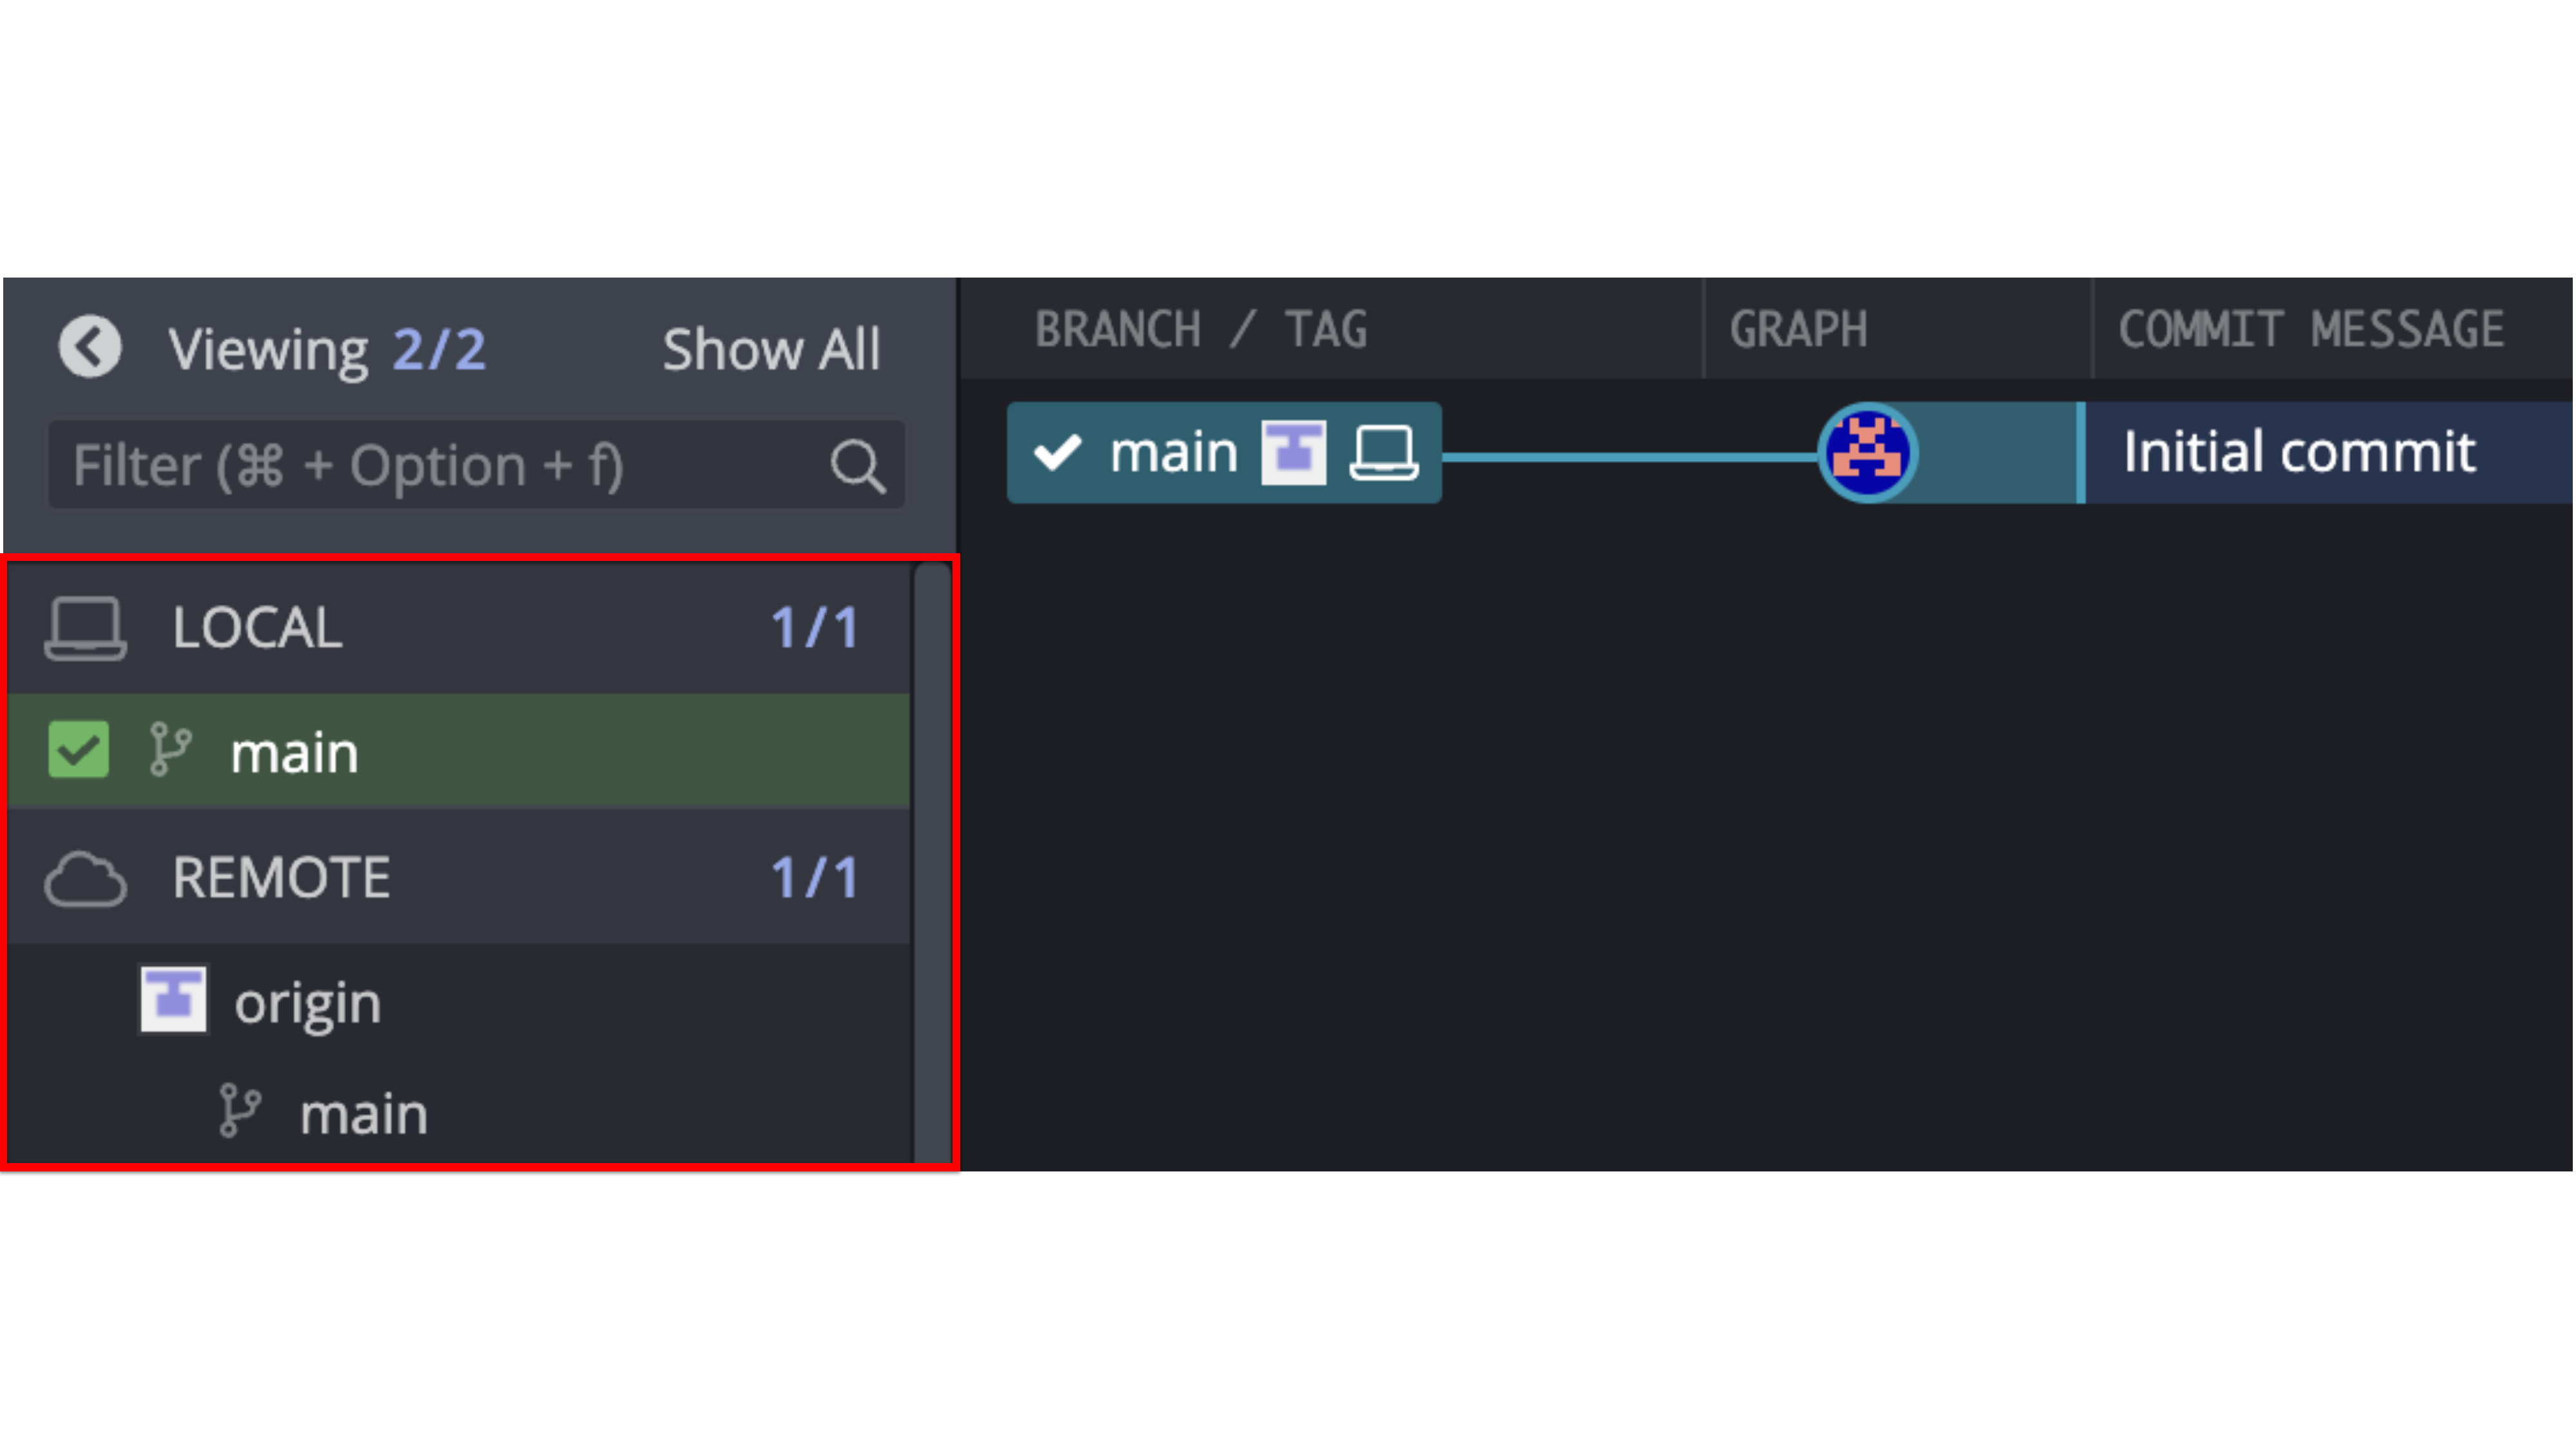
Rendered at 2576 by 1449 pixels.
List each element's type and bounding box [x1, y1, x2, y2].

picture [3, 278, 2573, 1171]
